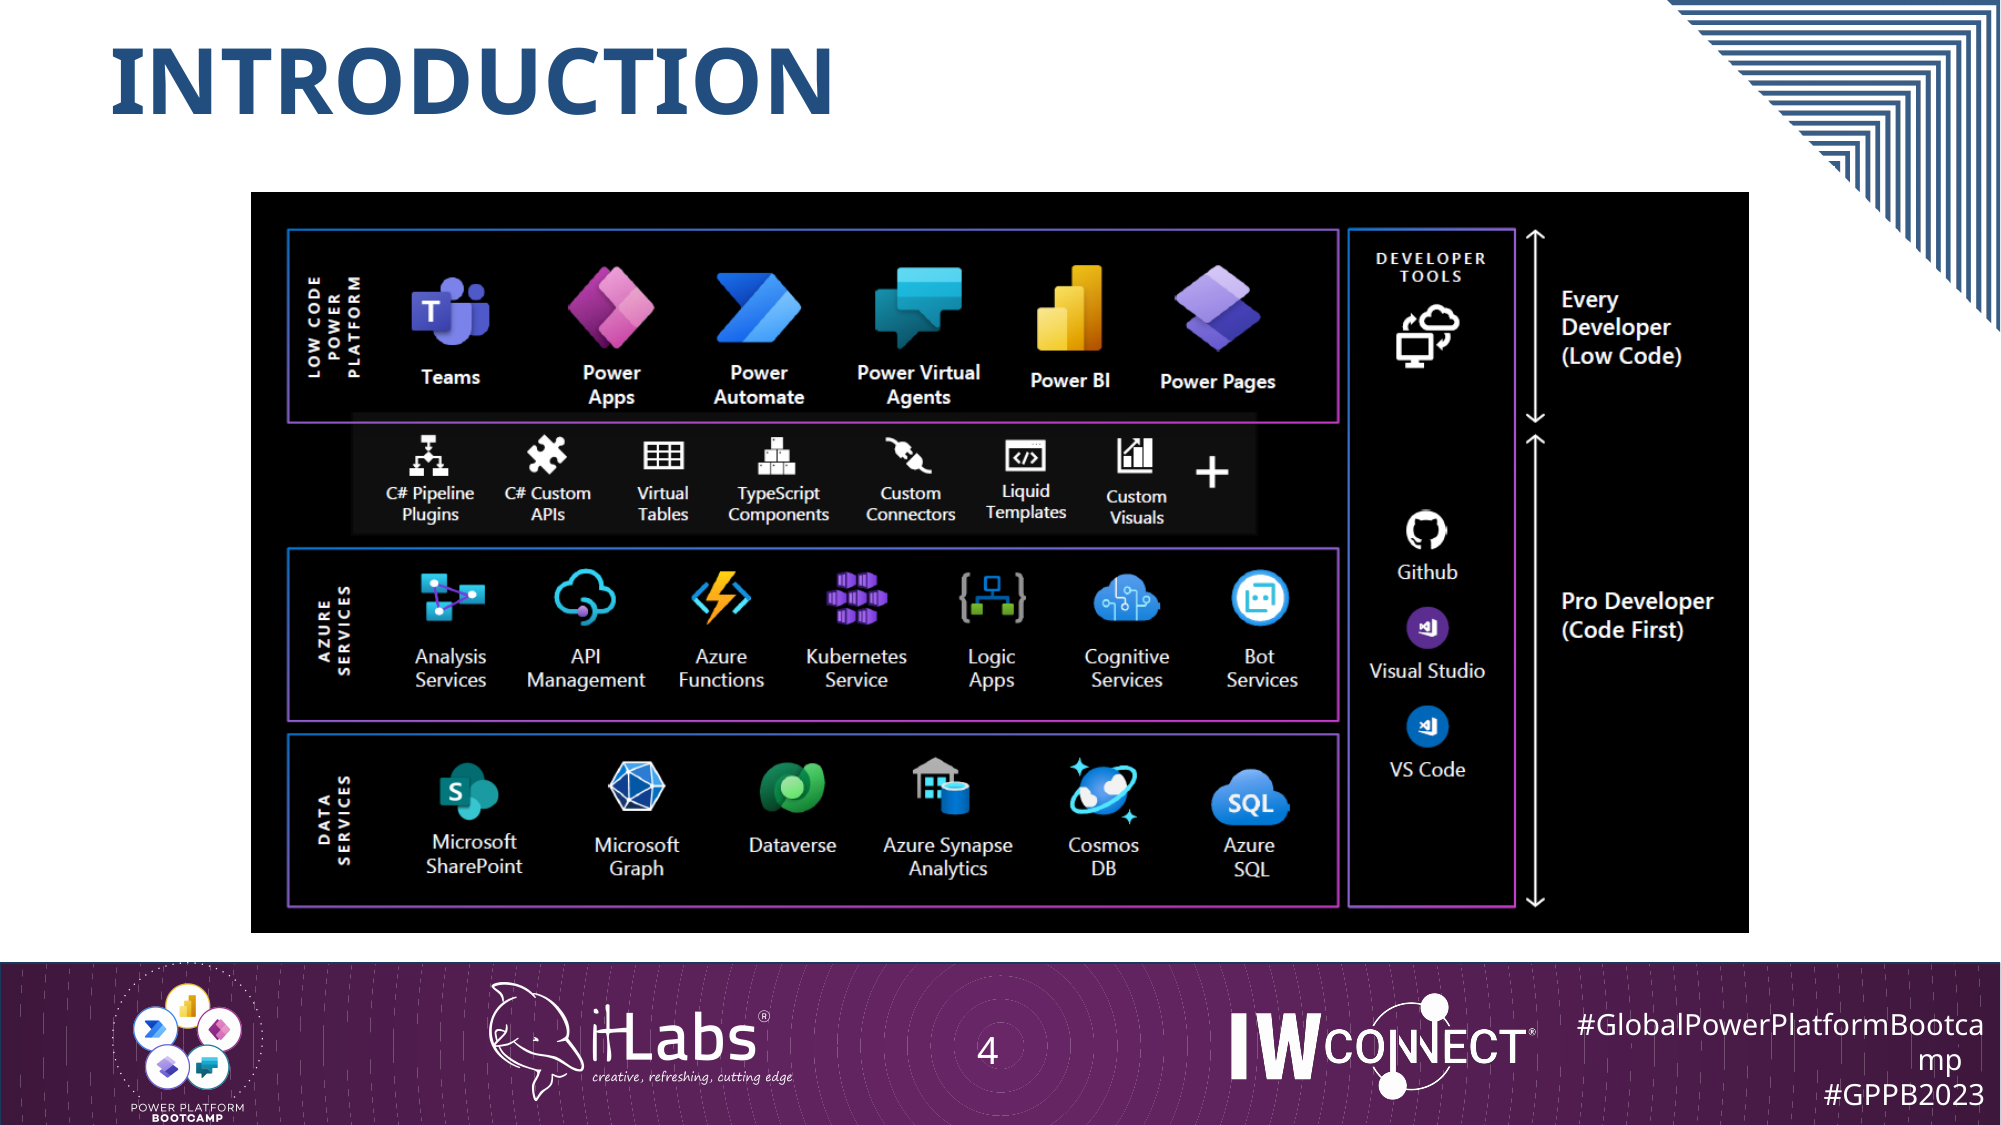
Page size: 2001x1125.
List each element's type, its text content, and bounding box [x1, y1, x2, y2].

picture [251, 0, 2001, 933]
picture [488, 981, 793, 1102]
text_box 4 [962, 1019, 1038, 1080]
picture [1231, 993, 1536, 1100]
title introduction [95, 27, 1211, 246]
picture [112, 962, 263, 1122]
